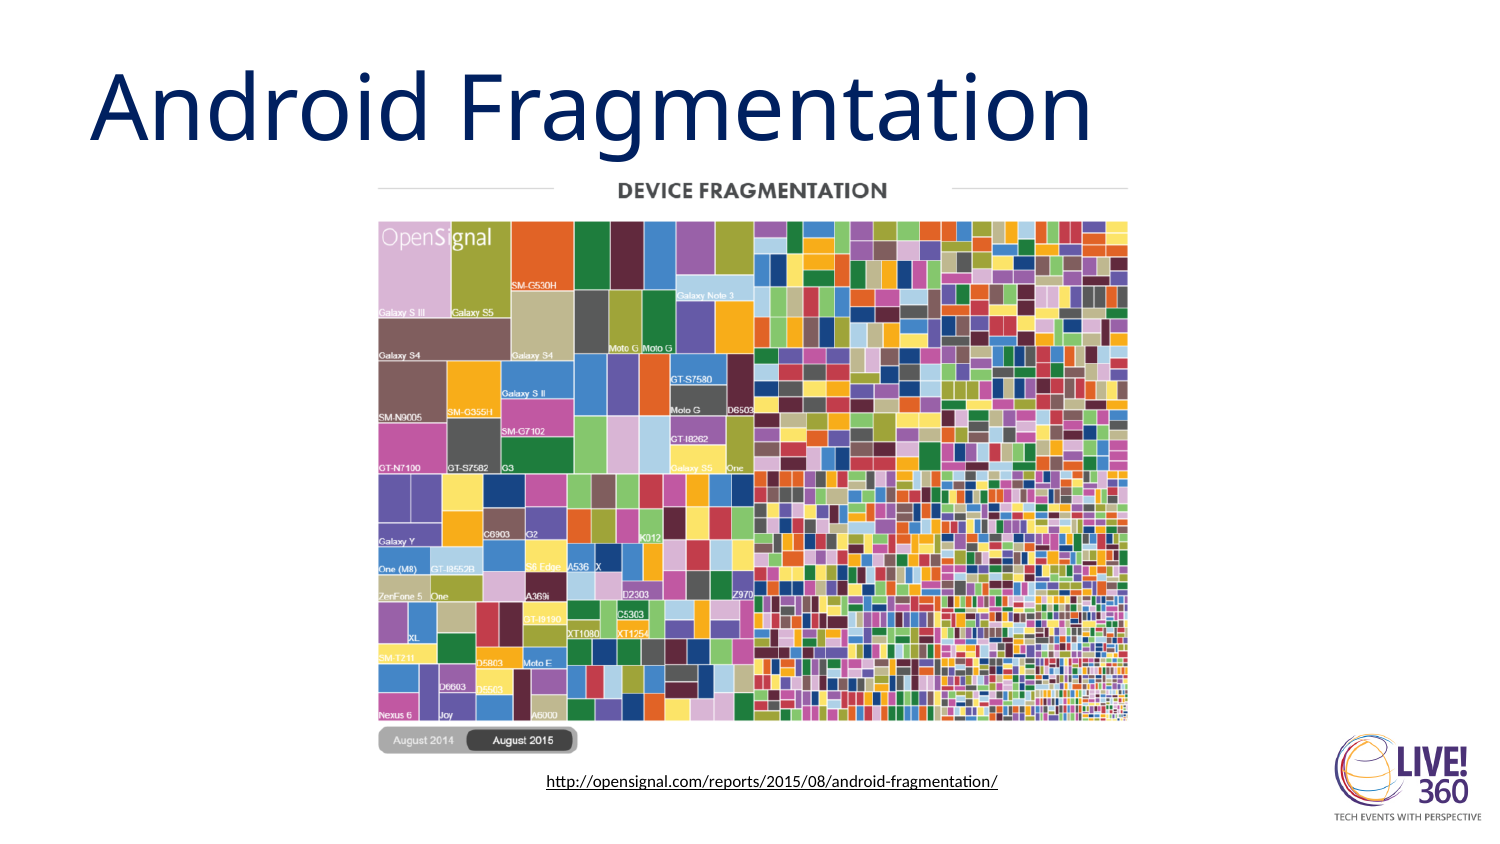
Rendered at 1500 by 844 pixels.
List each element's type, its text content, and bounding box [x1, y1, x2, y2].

title Android Fragmentation [74, 33, 1426, 175]
text_box http://opensignal.com/reports/2015/08/android-fragmentation/ [22, 764, 1478, 844]
picture [0, 0, 1500, 844]
